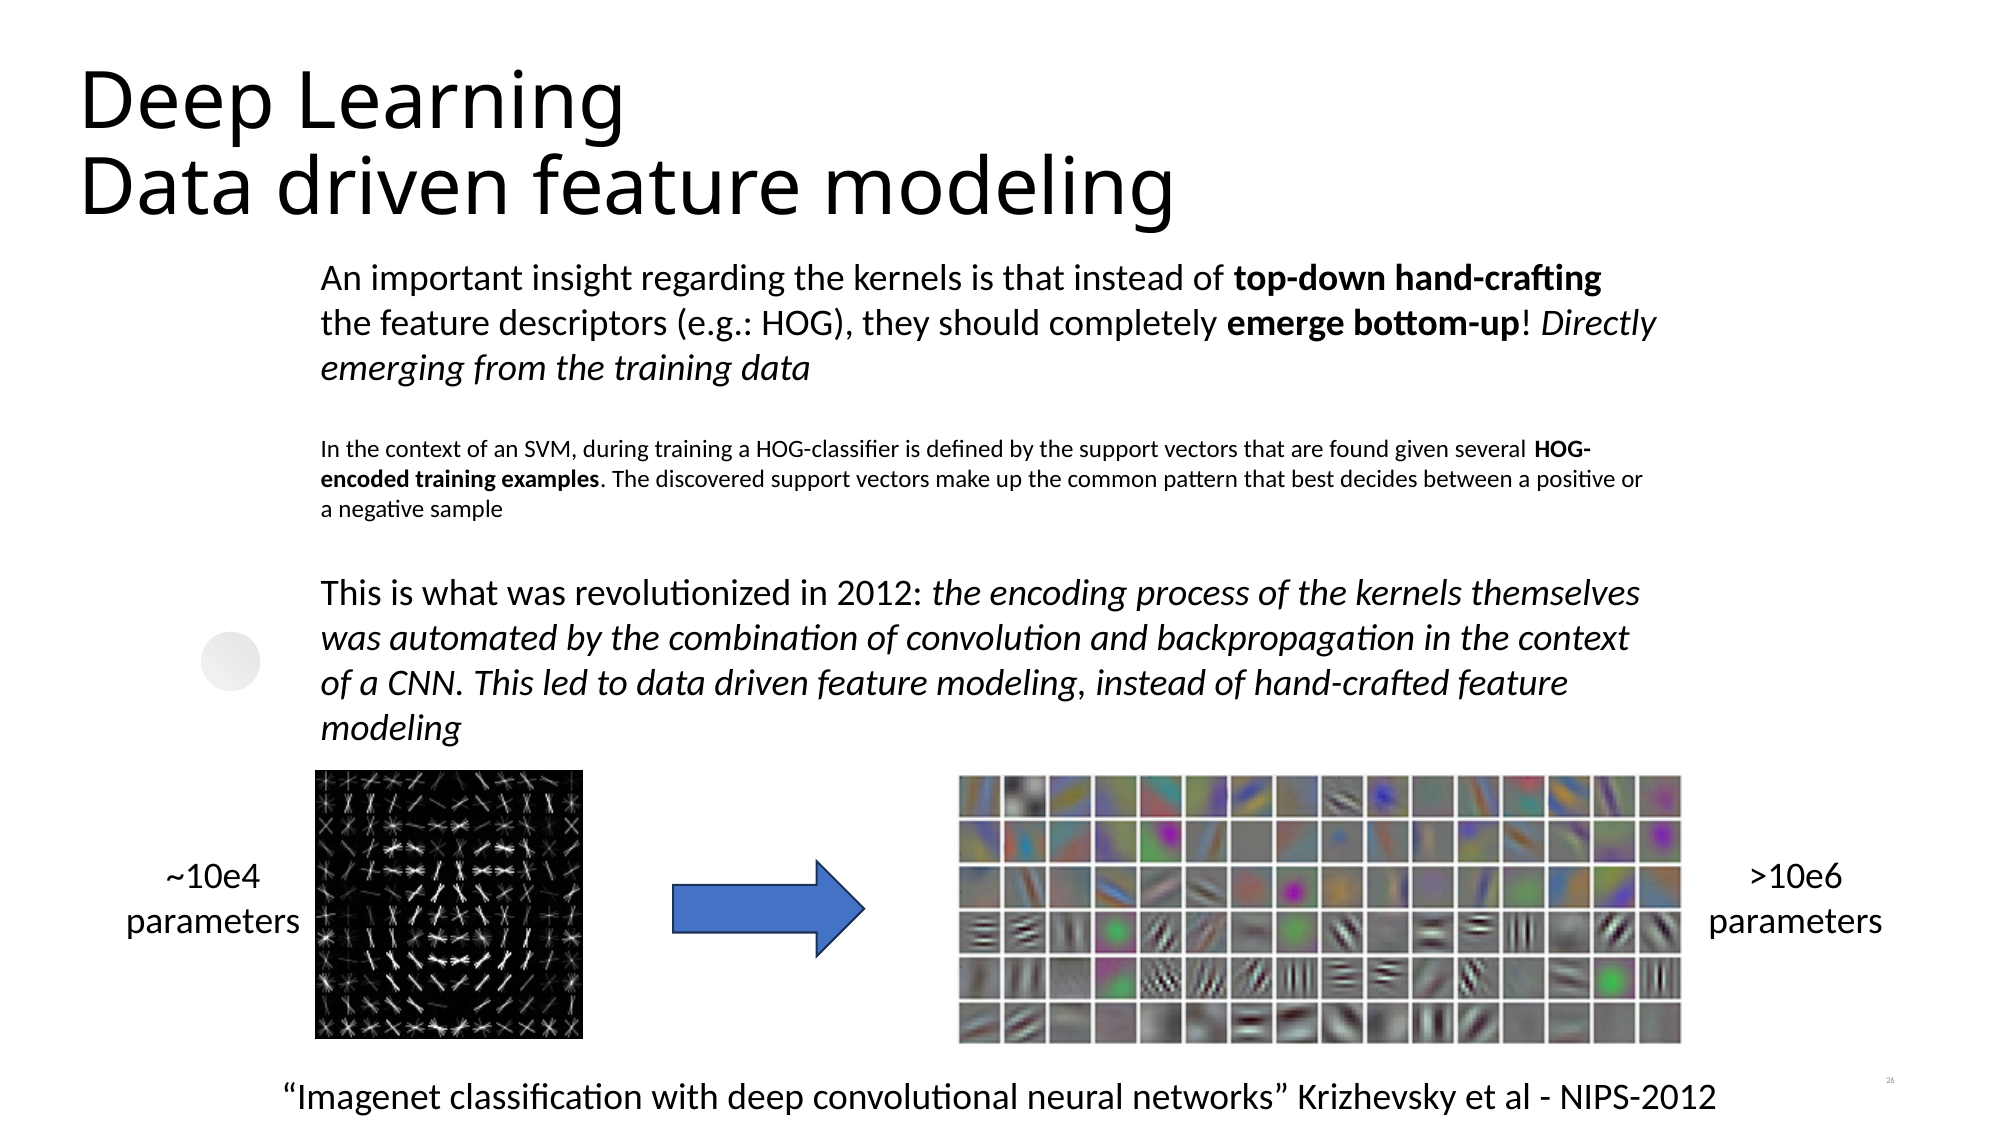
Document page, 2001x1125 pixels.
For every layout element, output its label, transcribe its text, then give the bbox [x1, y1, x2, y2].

text_box An important insight regarding the kernels is that instead of top-down hand-crafting the feature descriptors (e.g.: HOG), they should completely emerge bottom-up! Directly emerging from the training data In the context of an SVM, during training a HOG-classifier is defined by the support vectors that are found given several HOG-encoded training examples. The discovered support vectors make up the common pattern that best decides between a positive or a negative sample This is what was revolutionized in 2012: the encoding process of the kernels themselves was automated by the combination of convolution and backpropagation in the context of a CNN. This led to data driven feature modeling, instead of hand-crafted feature modeling [305, 245, 1676, 755]
text_box [672, 858, 866, 959]
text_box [954, 770, 1898, 1047]
text_box “Imagenet classification with deep convolutional neural networks” Krizhevsky et al - NIPS-2012 [266, 1064, 1734, 1125]
title Deep Learning Data driven feature modeling [79, 60, 1536, 233]
slide_number 26 [1734, 1067, 1910, 1093]
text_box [111, 770, 583, 1039]
